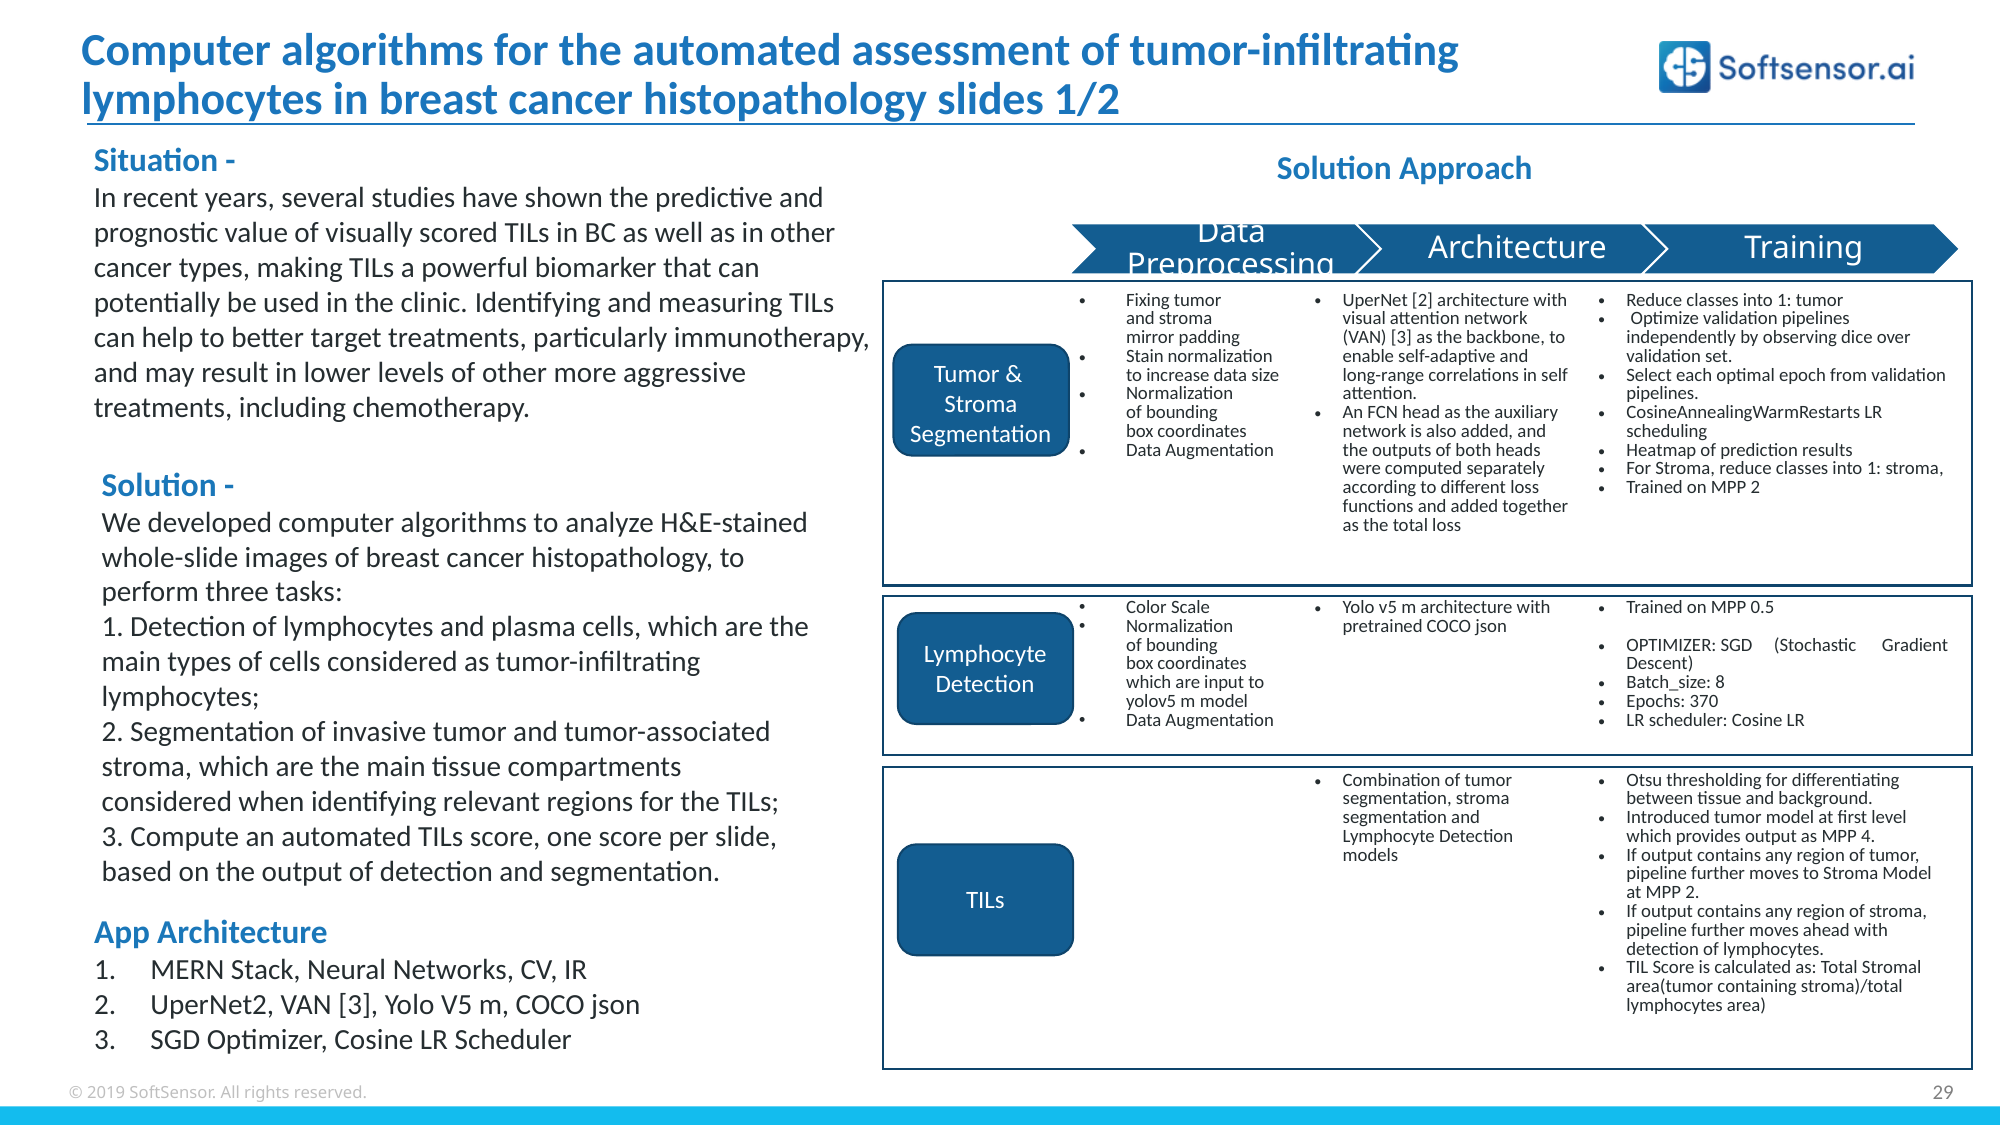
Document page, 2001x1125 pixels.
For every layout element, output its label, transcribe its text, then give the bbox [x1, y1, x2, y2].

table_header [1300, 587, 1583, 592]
text_box Situation -​ In recent years, several studies have shown the predictive and prognostic value of visually scored TILs in BC as well as in other cancer types, making TILs a powerful biomarker that can potentially be used in the clinic. Identifying and measuring TILs can help to better target treatments, particularly immunotherapy, and may result in lower levels of other more aggressive treatments, including chemotherapy. [78, 131, 896, 431]
text_box [882, 595, 1973, 756]
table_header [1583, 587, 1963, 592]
picture [1673, 41, 1921, 93]
text_box Solution - We developed computer algorithms to analyze H&E-stained whole-slide images of breast cancer histopathology, to perform three tasks: Detection of lymphocytes and plasma cells, which are the main types of cells considered as tumor-infiltrating lymphocytes; Segmentation of invasive tumor and tumor-associated stroma, which are the main tissue compartments considered when identifying relevant regions for the TILs; 3. Compute an automated TILs score, one score per slide, based on the output of detection and segmentation. [86, 455, 834, 895]
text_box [886, 613, 1085, 724]
table_cell Color Scale Normalization of bounding box coordinates which are input to yolov5 m model Data Augmentation [1064, 756, 1300, 765]
text_box [882, 280, 1973, 587]
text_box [1068, 223, 1961, 275]
text_box Solution Approach [1261, 138, 1712, 194]
list Computer algorithms for the automated assessment of tumor-infiltrating lymphocytes in breast cancer histopathology slides 1/2 [66, 35, 1673, 116]
table_cell Trained on MPP 0.5 OPTIMIZER: SGD (Stochastic Gradient Descent) Batch_size: 8 Epochs: 370 LR scheduler: Cosine LR [1583, 756, 1963, 765]
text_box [881, 344, 1080, 456]
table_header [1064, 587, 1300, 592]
text_box [882, 766, 1973, 1070]
text_box App Architecture MERN Stack, Neural Networks, CV, IR UperNet2, VAN [3], Yolo V5 m, COCO json SGD Optimizer, Cosine LR Scheduler [79, 903, 826, 1103]
table_cell Yolo v5 m architecture with pretrained COCO json [1300, 756, 1583, 765]
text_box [886, 844, 1085, 956]
